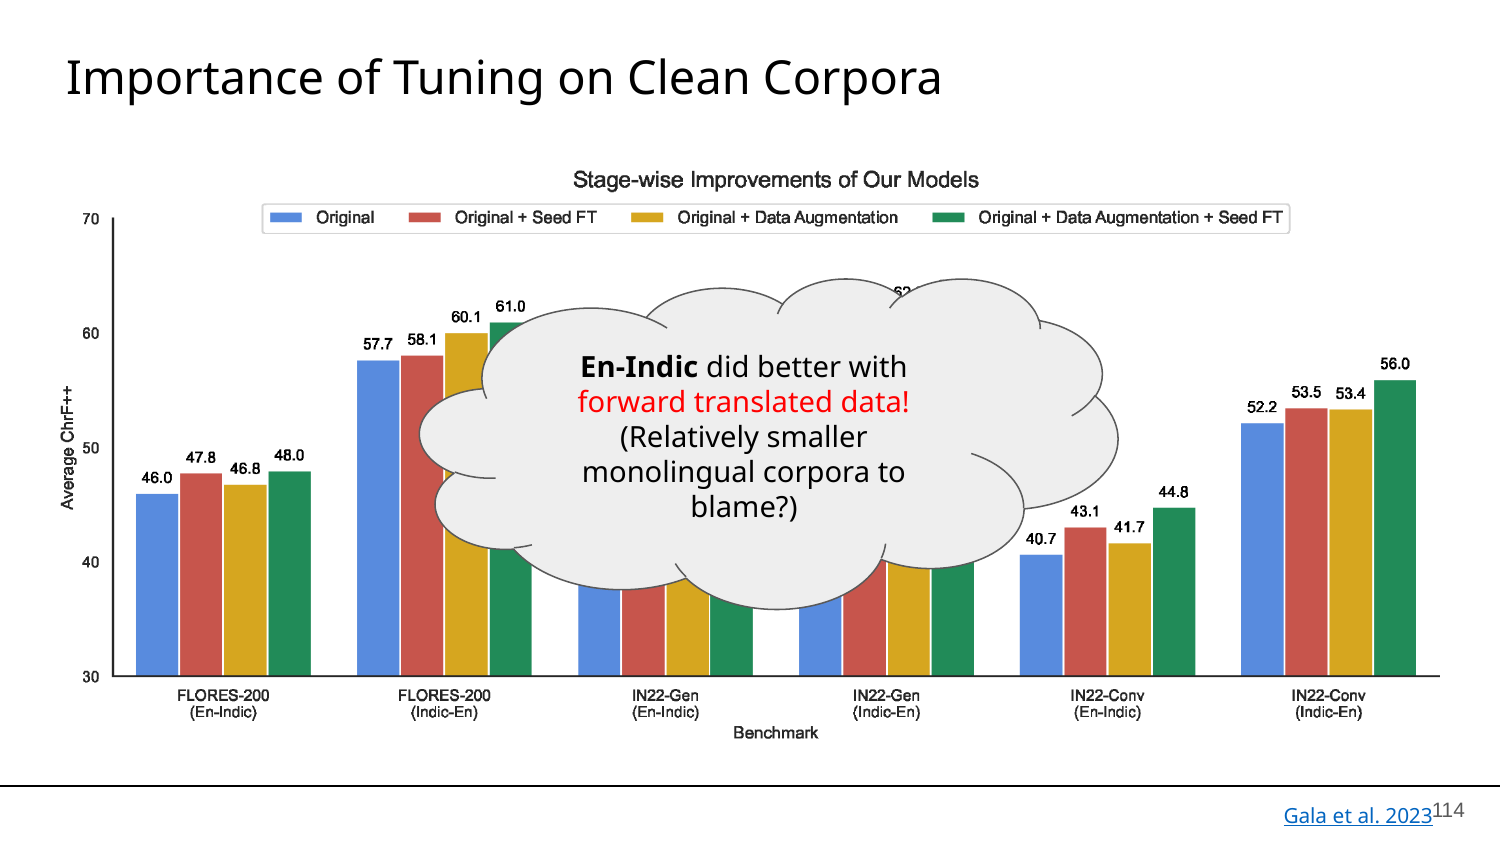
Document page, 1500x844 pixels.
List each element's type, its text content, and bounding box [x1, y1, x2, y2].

title Importance of Tuning on Clean Corpora [51, 32, 1449, 127]
slide_number ‹#› [1389, 795, 1480, 842]
picture [43, 152, 1457, 760]
slide_number ‹#› [1389, 776, 1480, 785]
text_box Gala et al. 2023 [955, 795, 1448, 844]
